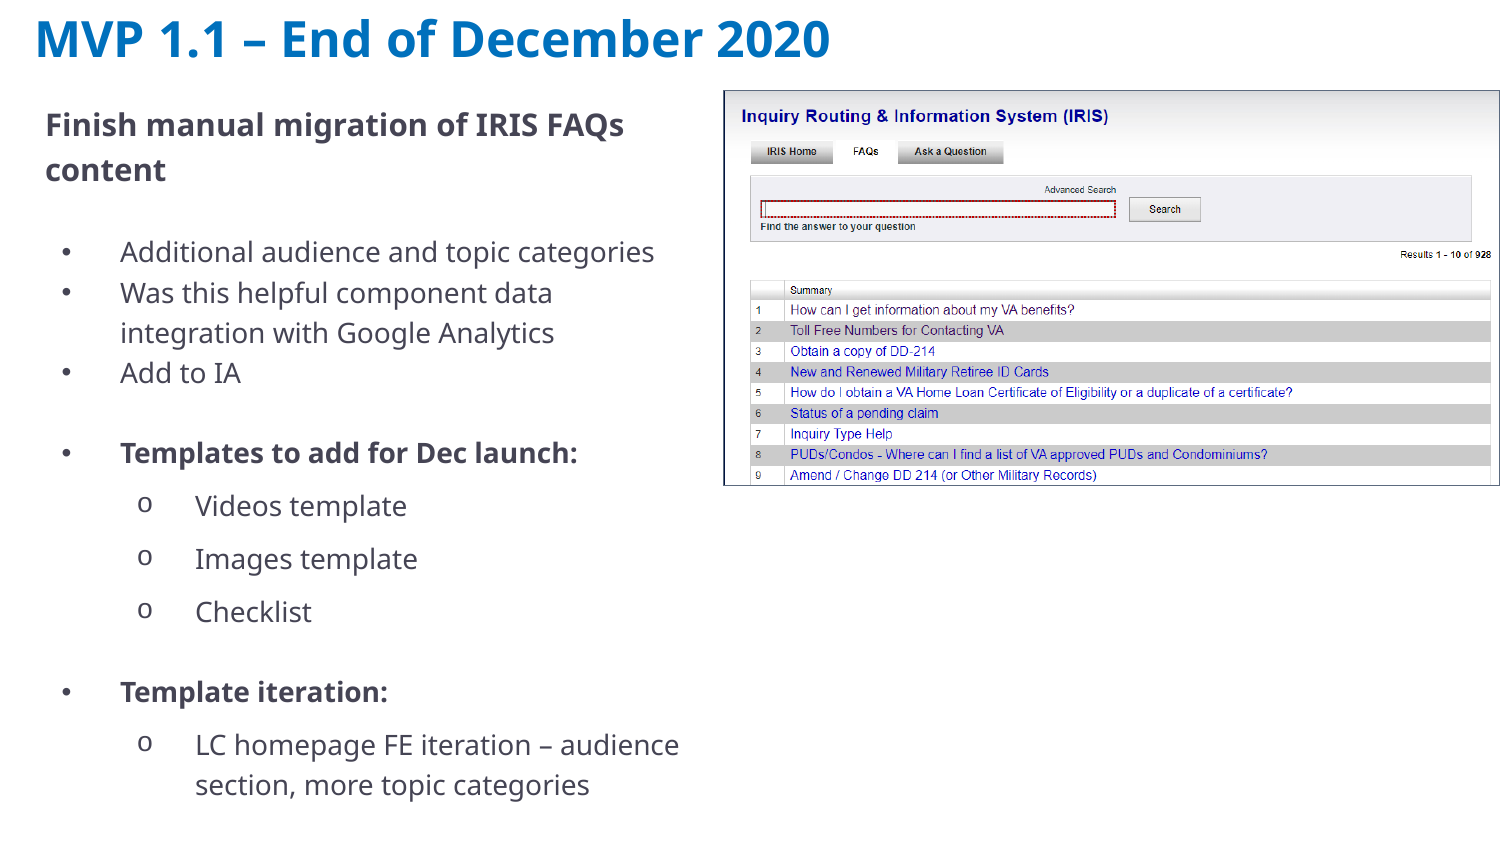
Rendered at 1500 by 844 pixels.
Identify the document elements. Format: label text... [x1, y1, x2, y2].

title MVP 1.1 – End of December 2020 [19, 0, 1410, 115]
picture [722, 90, 1500, 486]
list Finish manual migration of IRIS FAQs content Additional audience and topic categories Was this helpful component data integration with Google Analytics Add to IA Templates to add for Dec launch: Videos template Images template Checklist Template iteration: LC homepage FE iteration – audience section, more topic categories [30, 90, 708, 844]
